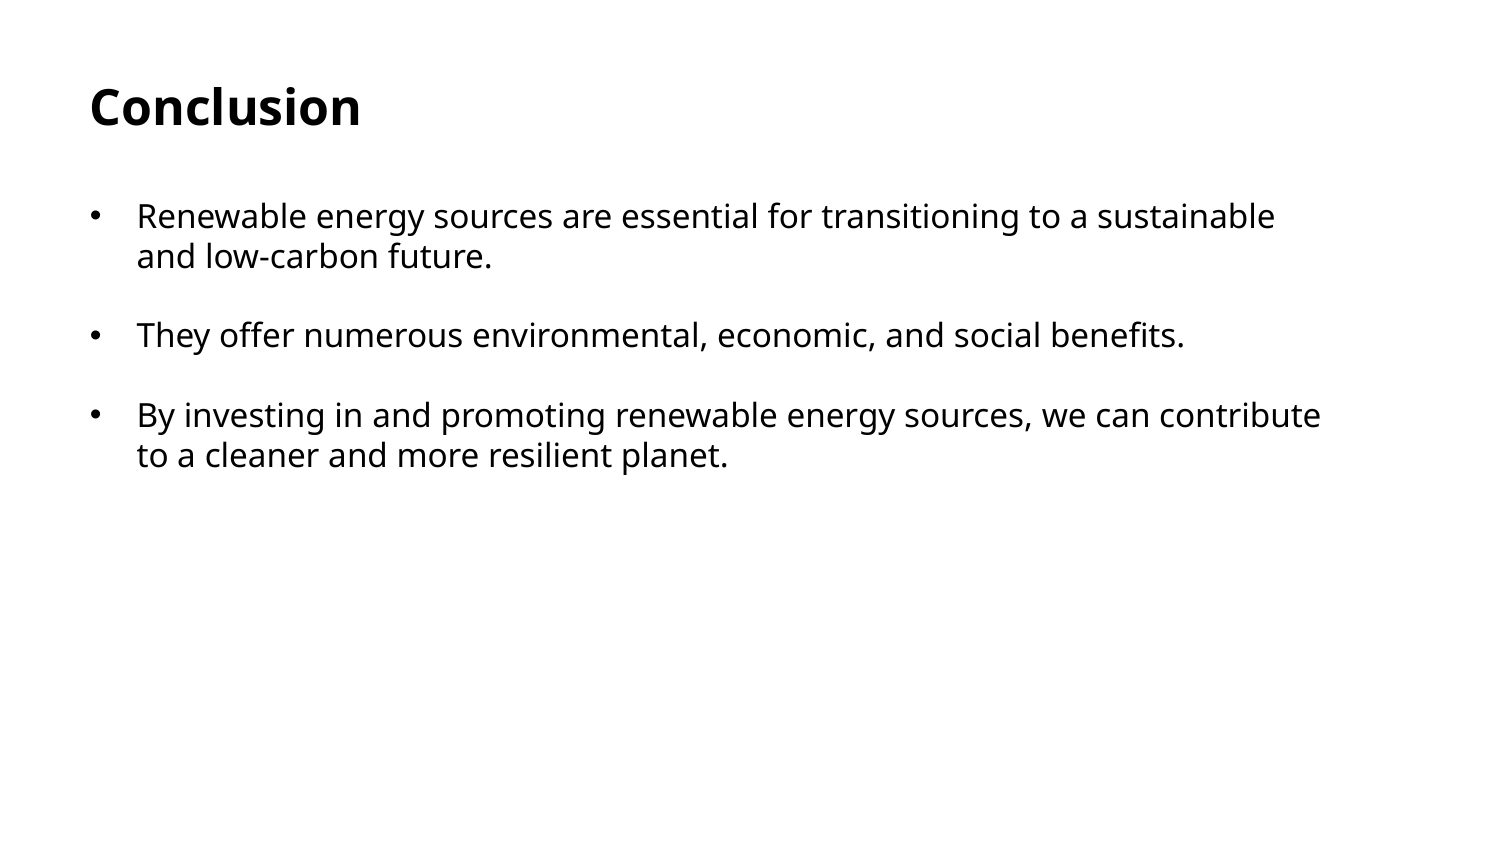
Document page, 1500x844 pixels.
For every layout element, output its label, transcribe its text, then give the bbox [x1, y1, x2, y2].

text_box Conclusion [74, 37, 1425, 173]
text_box Renewable energy sources are essential for transitioning to a sustainable and low-carbon future. They offer numerous environmental, economic, and social benefits. By investing in and promoting renewable energy sources, we can contribute to a cleaner and more resilient planet. [74, 187, 1360, 713]
